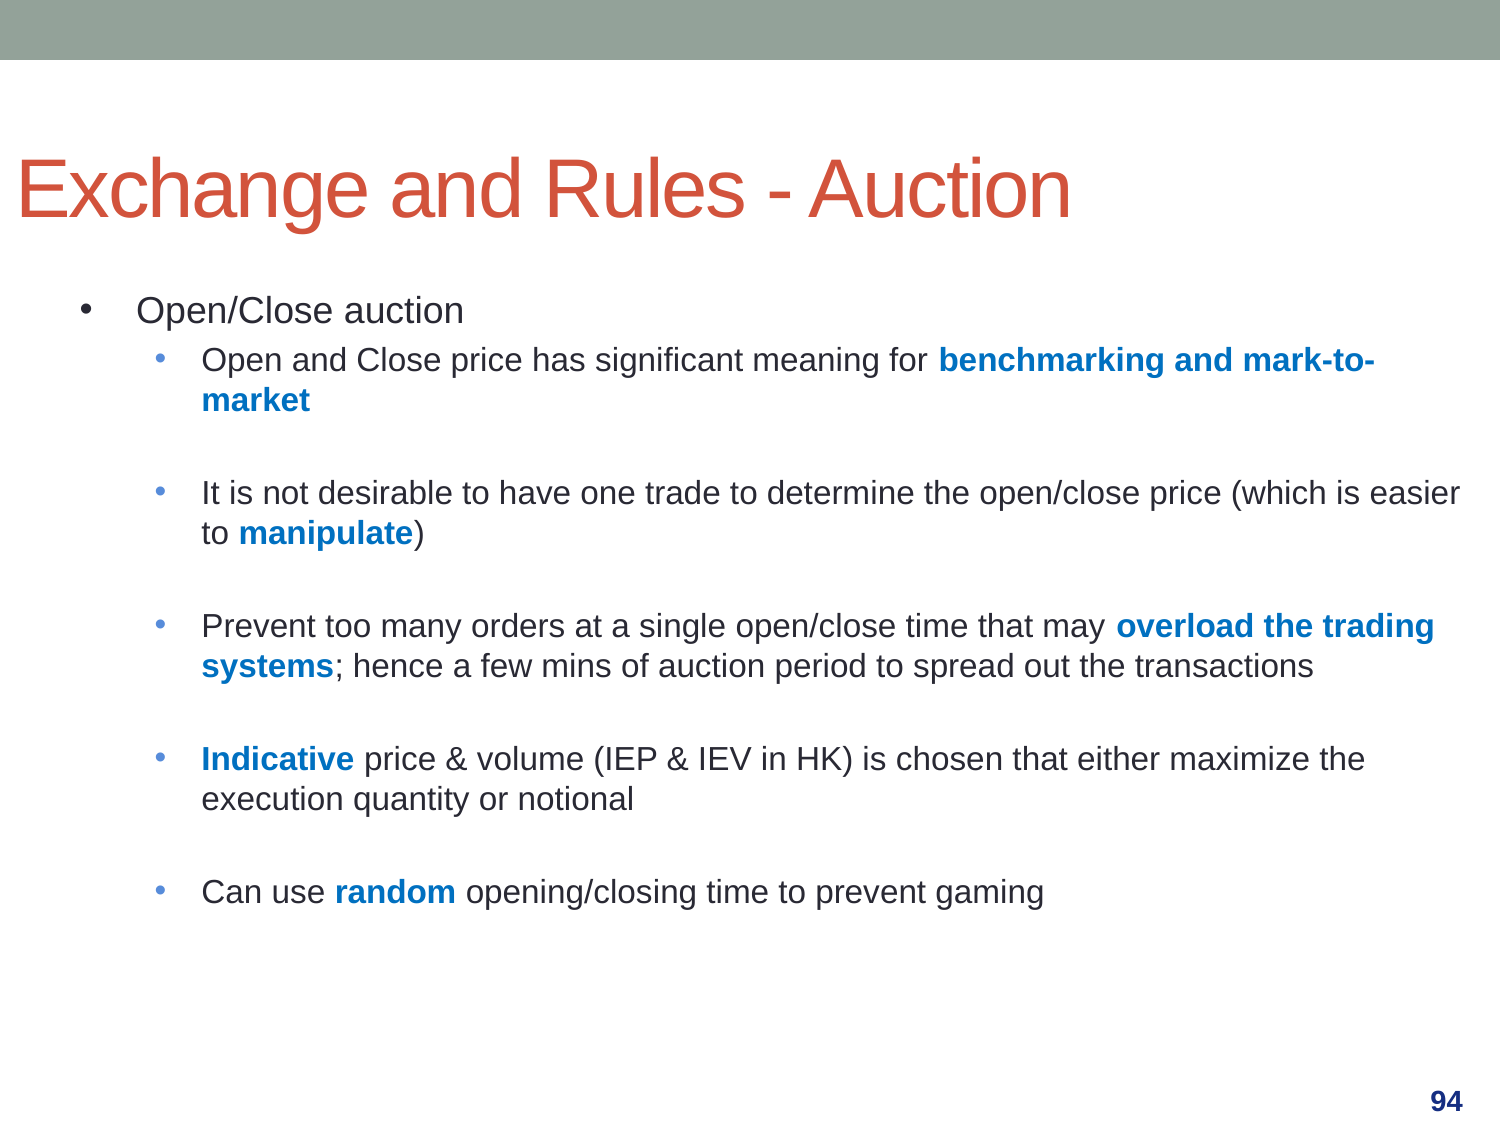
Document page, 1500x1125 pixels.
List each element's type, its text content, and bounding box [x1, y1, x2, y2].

text_box Open/Close auction Open and Close price has significant meaning for benchmarking and mark-to-market It is not desirable to have one trade to determine the open/close price (which is easier to manipulate) Prevent too many orders at a single open/close time that may overload the trading systems; hence a few mins of auction period to spread out the transactions Indicative price & volume (IEP & IEV in HK) is chosen that either maximize the execution quantity or notional Can use random opening/closing time to prevent gaming [64, 278, 1483, 1047]
slide_number 94 [1415, 1070, 1499, 1125]
title Exchange and Rules - Auction [0, 101, 1325, 266]
